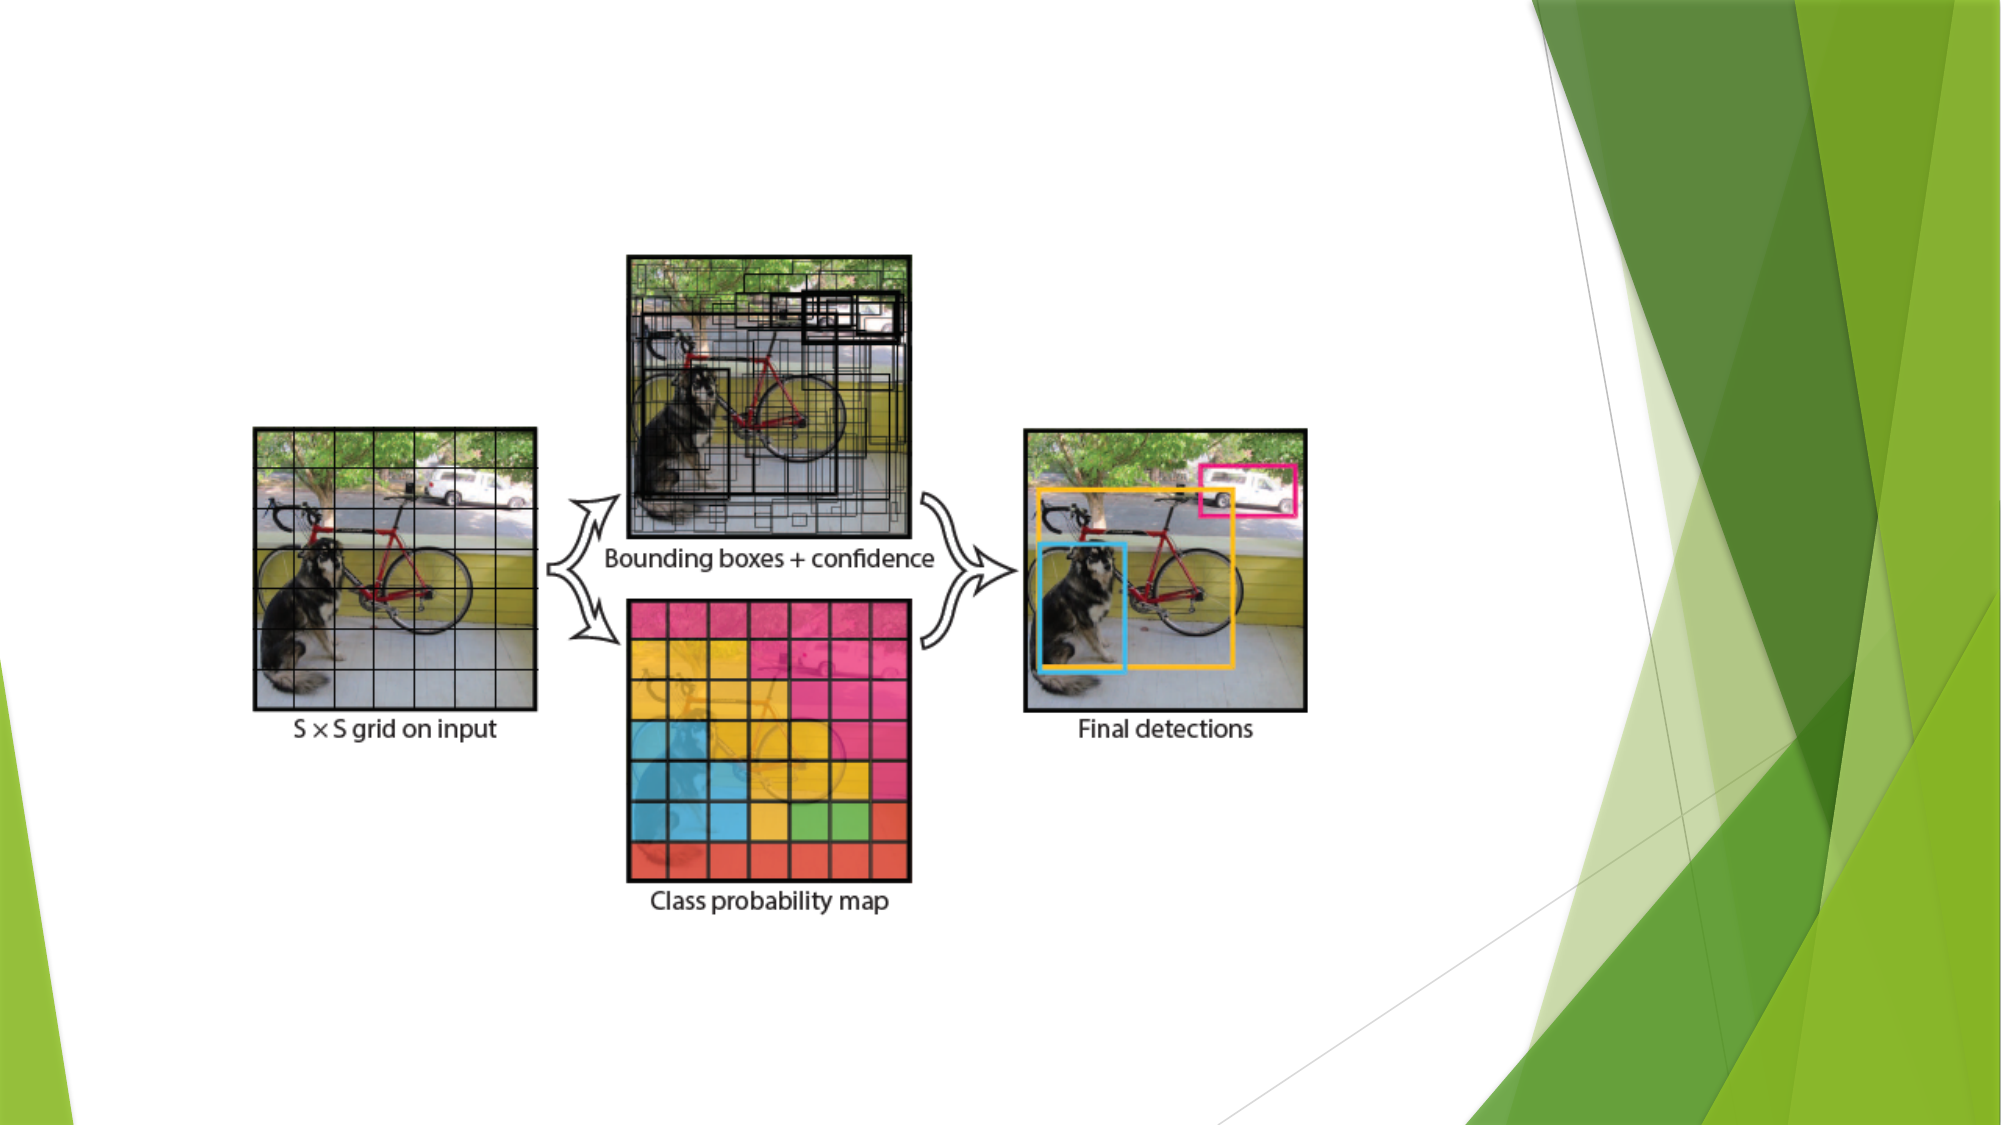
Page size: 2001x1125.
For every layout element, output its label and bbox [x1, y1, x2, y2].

picture [219, 207, 1384, 972]
